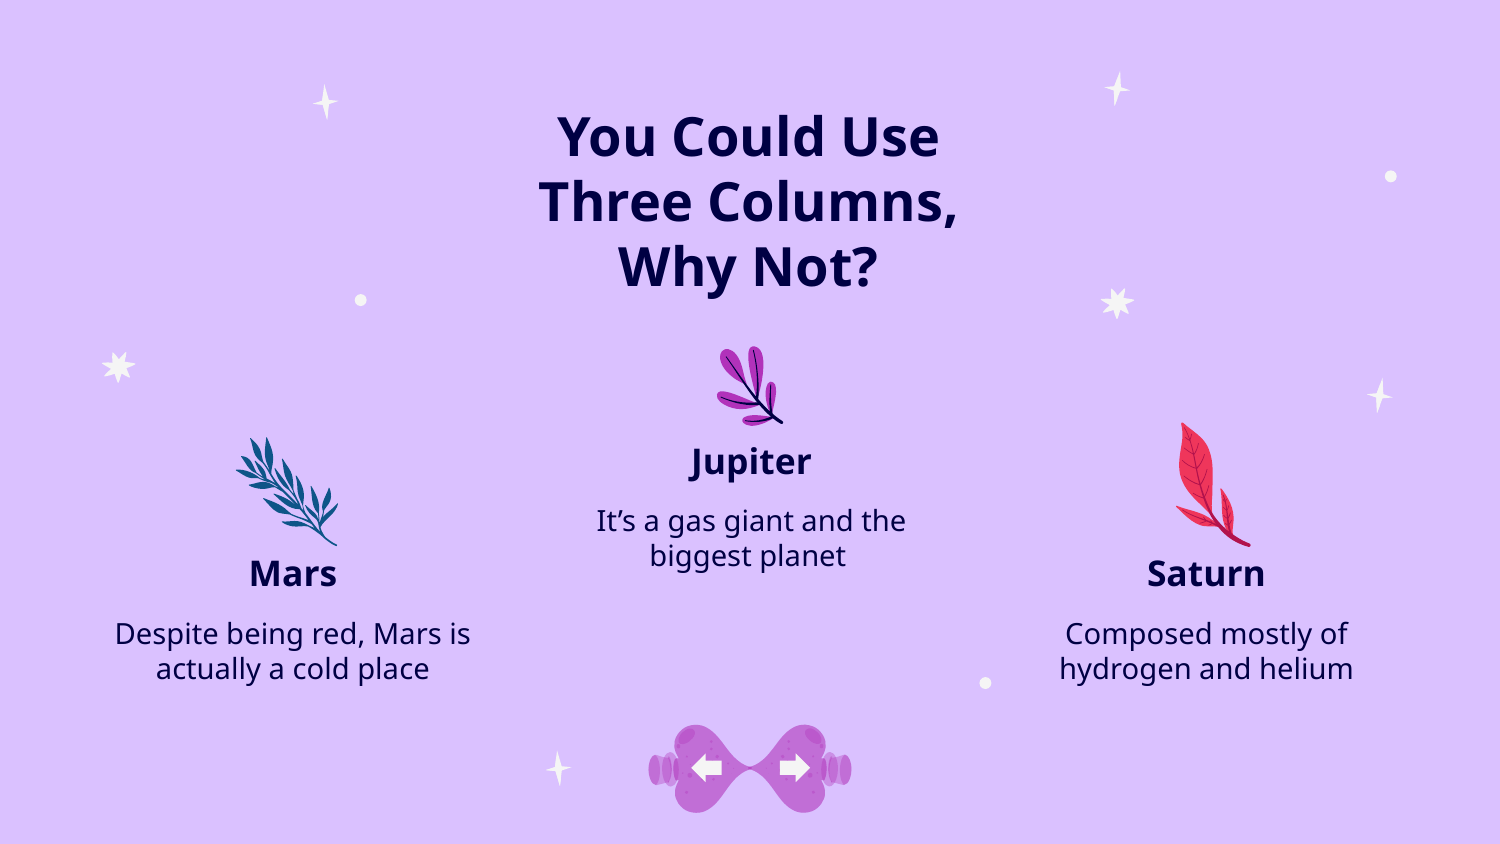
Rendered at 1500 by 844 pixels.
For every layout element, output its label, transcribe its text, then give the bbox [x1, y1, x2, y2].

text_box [1228, 498, 1232, 514]
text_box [1171, 421, 1227, 564]
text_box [716, 346, 784, 427]
subtitle It’s a gas giant and the biggest planet [554, 495, 949, 599]
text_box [655, 717, 743, 818]
title Mars [96, 538, 490, 599]
title You Could Use Three Columns, Why Not? [471, 87, 1027, 255]
subtitle Composed mostly of hydrogen and helium [1009, 599, 1404, 711]
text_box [757, 717, 845, 818]
title Saturn [1009, 538, 1404, 599]
text_box [235, 437, 338, 547]
title Jupiter [554, 425, 949, 495]
subtitle Despite being red, Mars is actually a cold place [96, 599, 490, 711]
